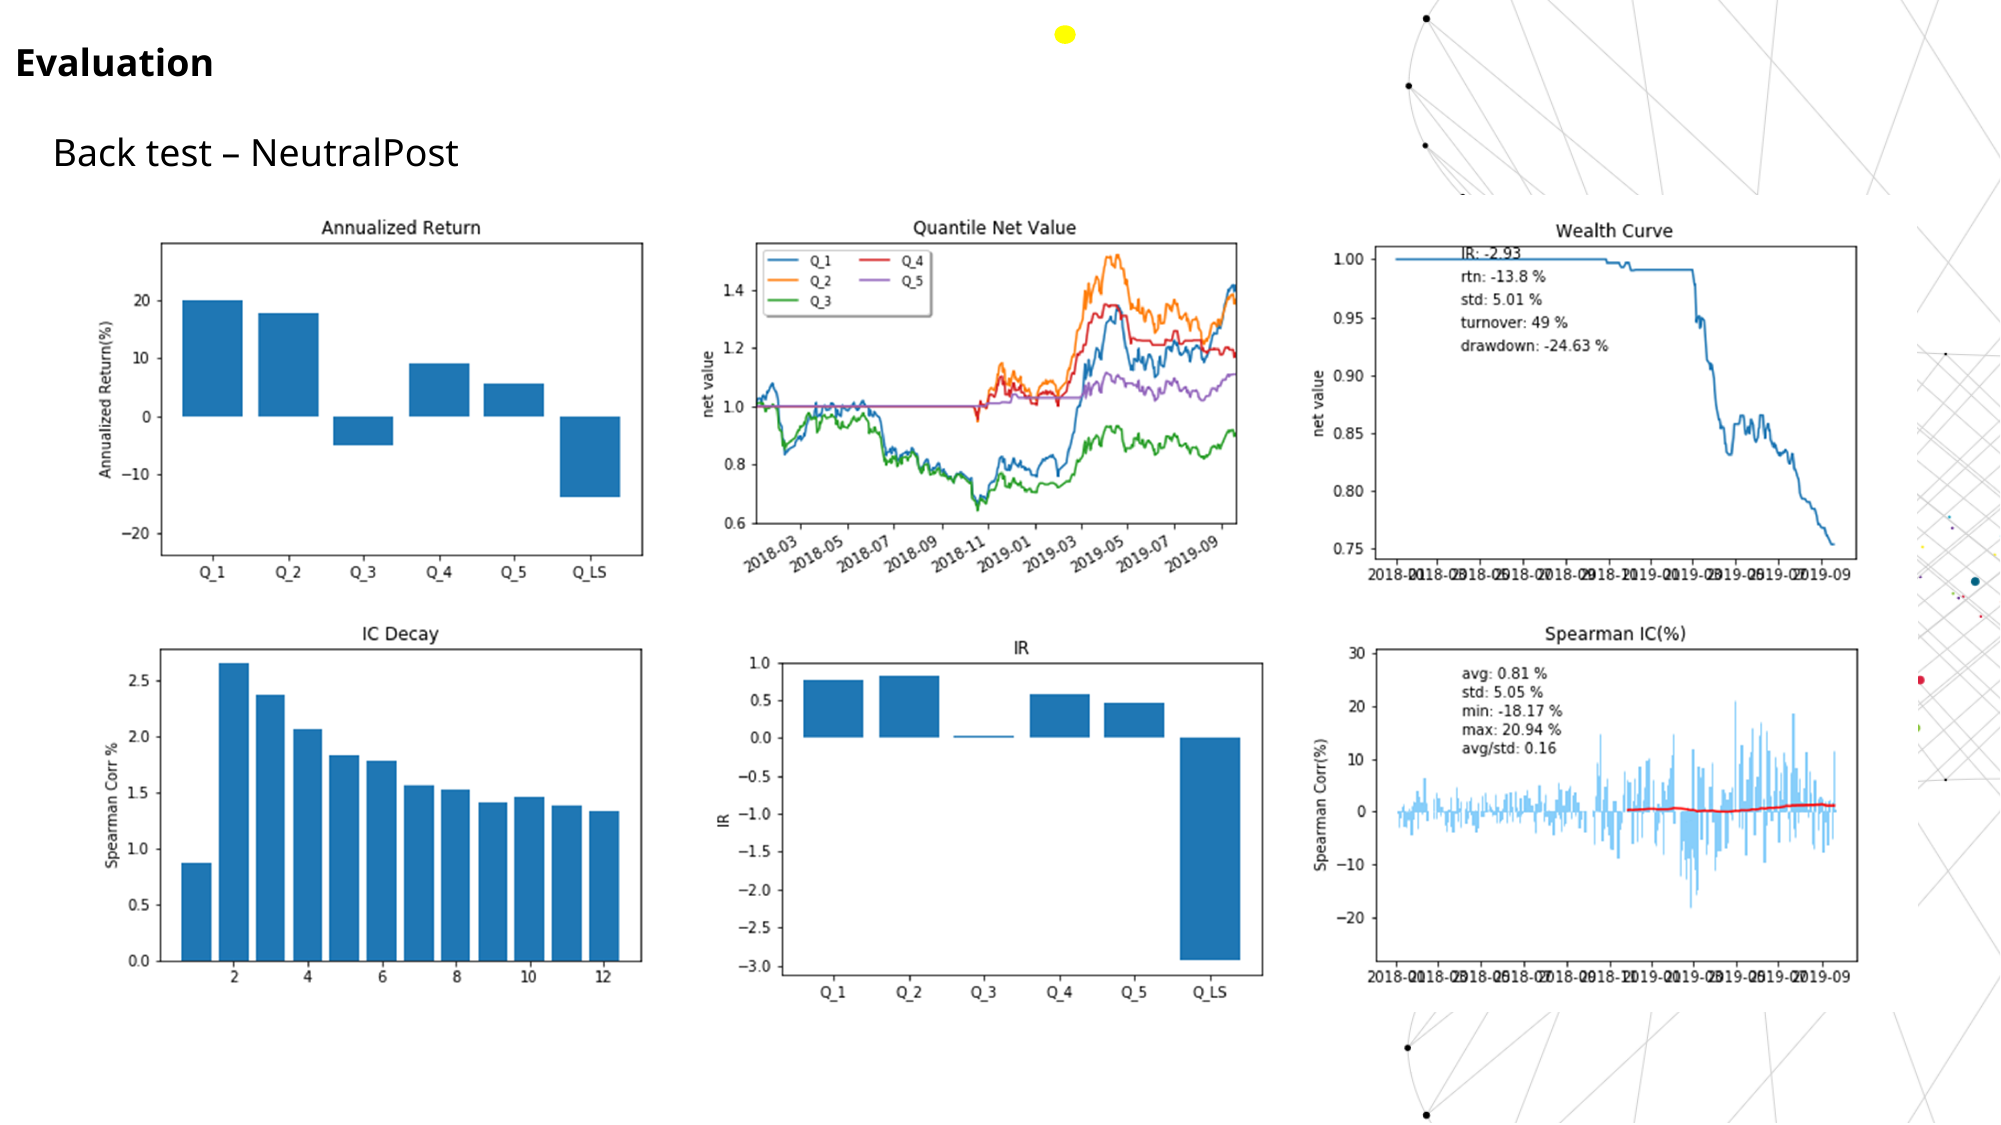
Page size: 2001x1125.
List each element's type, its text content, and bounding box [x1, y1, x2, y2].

text_box [1054, 24, 1076, 31]
text_box Back test – NeutralPost [37, 98, 1756, 182]
picture [1314, 0, 2001, 1123]
text_box Evaluation [0, 31, 1971, 92]
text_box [82, 192, 1918, 1026]
